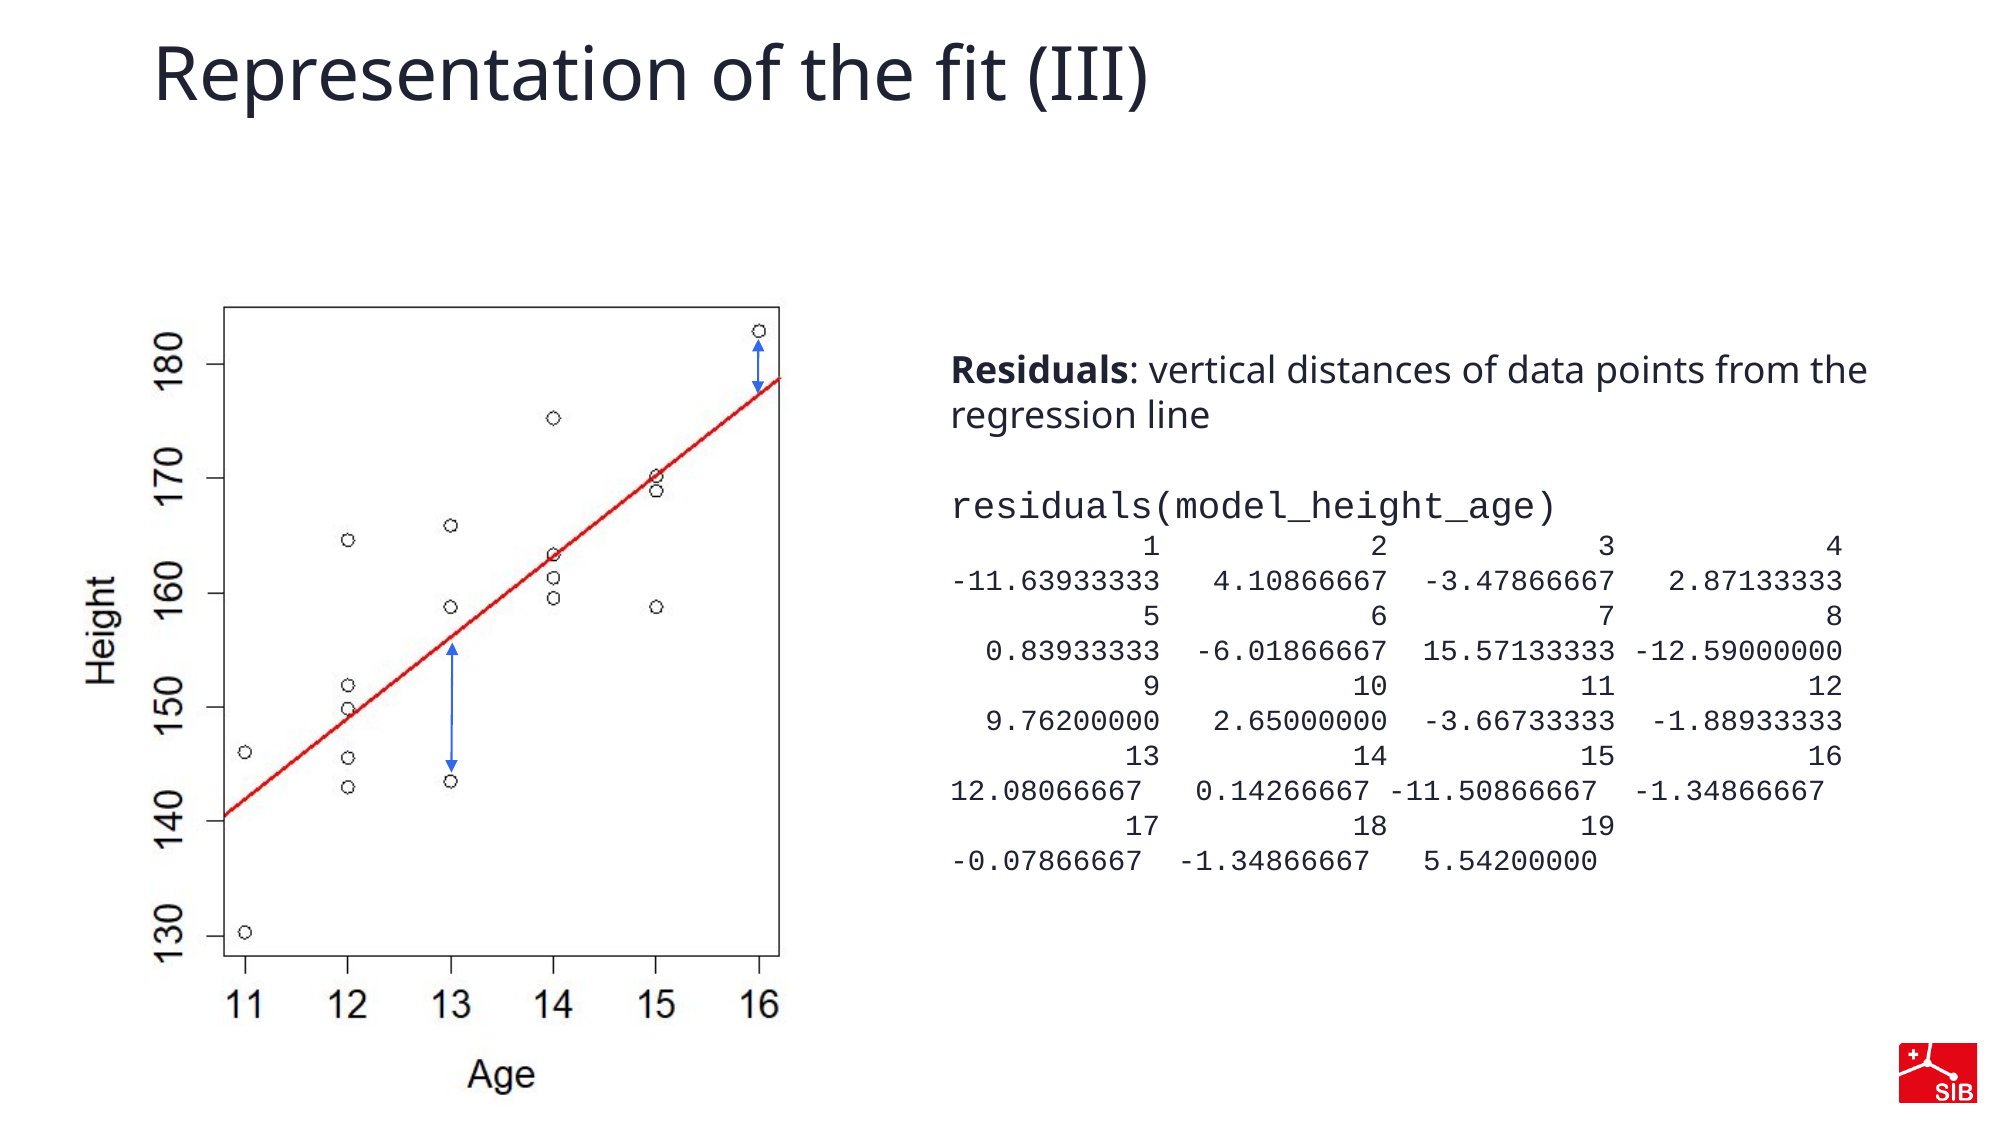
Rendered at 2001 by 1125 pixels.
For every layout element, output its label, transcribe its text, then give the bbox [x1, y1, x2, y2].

title Representation of the fit (III) [137, 42, 1863, 117]
text_box Residuals: vertical distances of data points from the regression line residuals(model_height_age) 1 2 3 4 -11.63933333 4.10866667 -3.47866667 2.87133333 5 6 7 8 0.83933333 -6.01866667 15.57133333 -12.59000000 9 10 11 12 9.76200000 2.65000000 -3.66733333 -1.88933333 13 14 15 16 12.08066667 0.14266667 -11.50866667 -1.34866667 17 18 19 -0.07866667 -1.34866667 5.54200000 [935, 339, 1907, 884]
picture [83, 274, 807, 1125]
